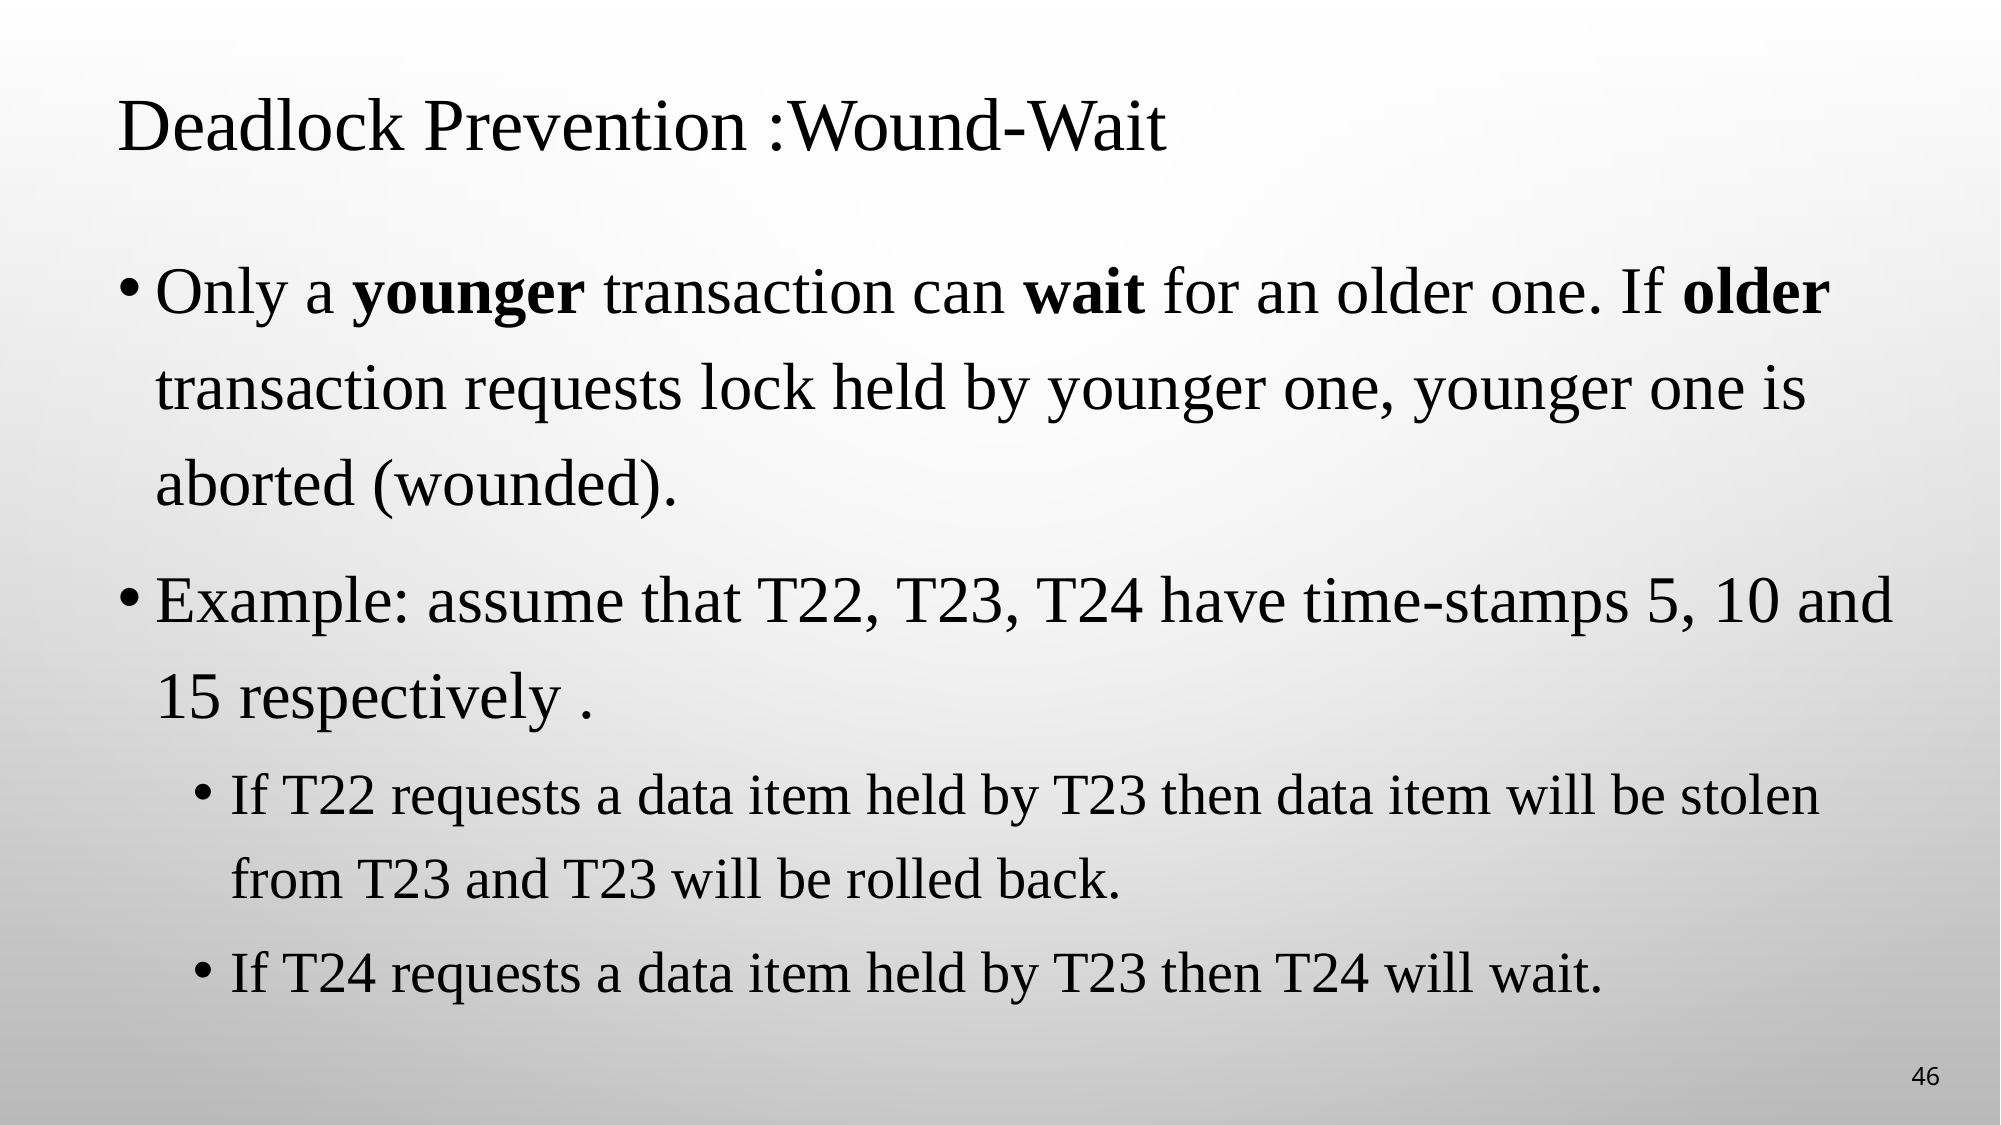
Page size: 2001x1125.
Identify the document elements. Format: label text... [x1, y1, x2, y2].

title Deadlock Prevention :Wound-Wait [102, 43, 1956, 210]
picture [0, 0, 2000, 1125]
slide_number 46 [1724, 1047, 1956, 1107]
list Only a younger transaction can wait for an older one. If older transaction requests lock held by younger one, younger one is aborted (wounded). Example: assume that T22, T23, T24 have time-stamps 5, 10 and 15 respectively . If T22 requests a data item held by T23 then data item will be stolen from T23 and T23 will be rolled back. If T24 requests a data item held by T23 then T24 will wait. [102, 223, 1956, 1029]
